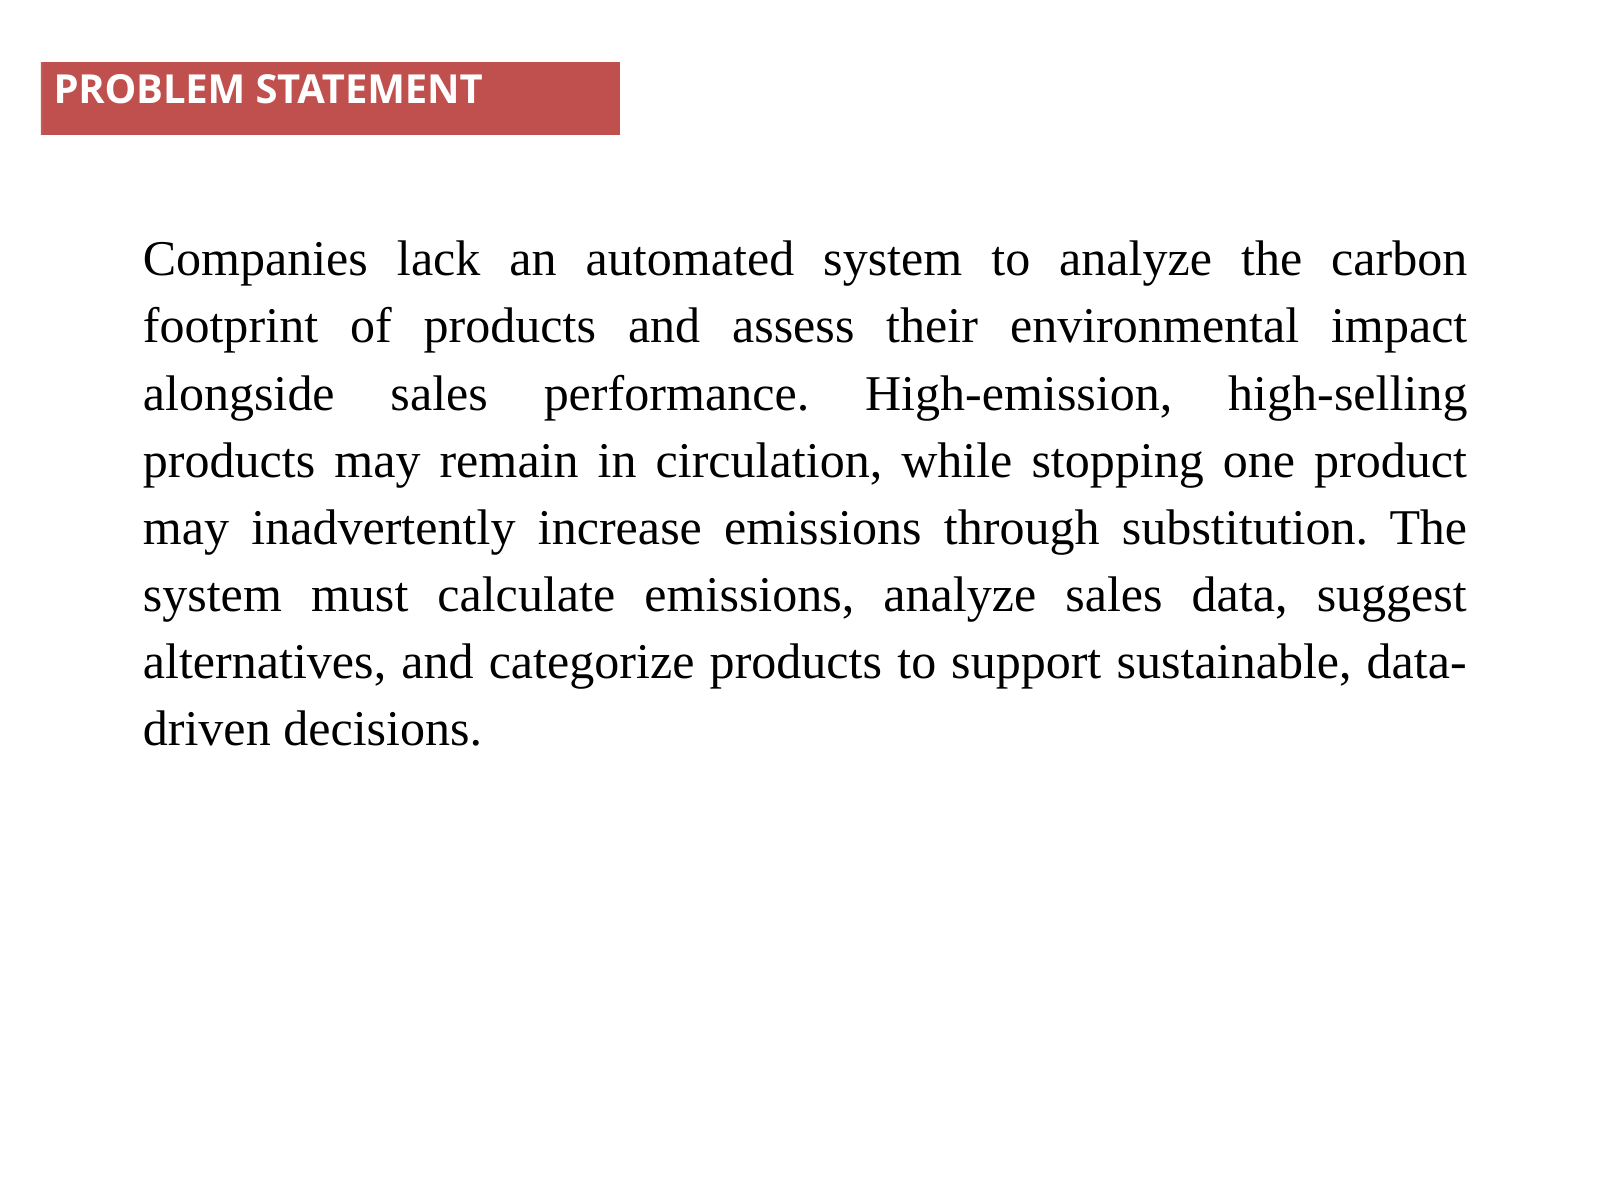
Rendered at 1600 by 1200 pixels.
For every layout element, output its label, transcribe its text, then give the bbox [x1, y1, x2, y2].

text_box [40, 62, 620, 135]
text_box Companies lack an automated system to analyze the carbon footprint of products and assess their environmental impact alongside sales performance. High-emission, high-selling products may remain in circulation, while stopping one product may inadvertently increase emissions through substitution. The system must calculate emissions, analyze sales data, suggest alternatives, and categorize products to support sustainable, data-driven decisions. [142, 218, 1469, 756]
text_box PROBLEM STATEMENT [53, 63, 724, 112]
